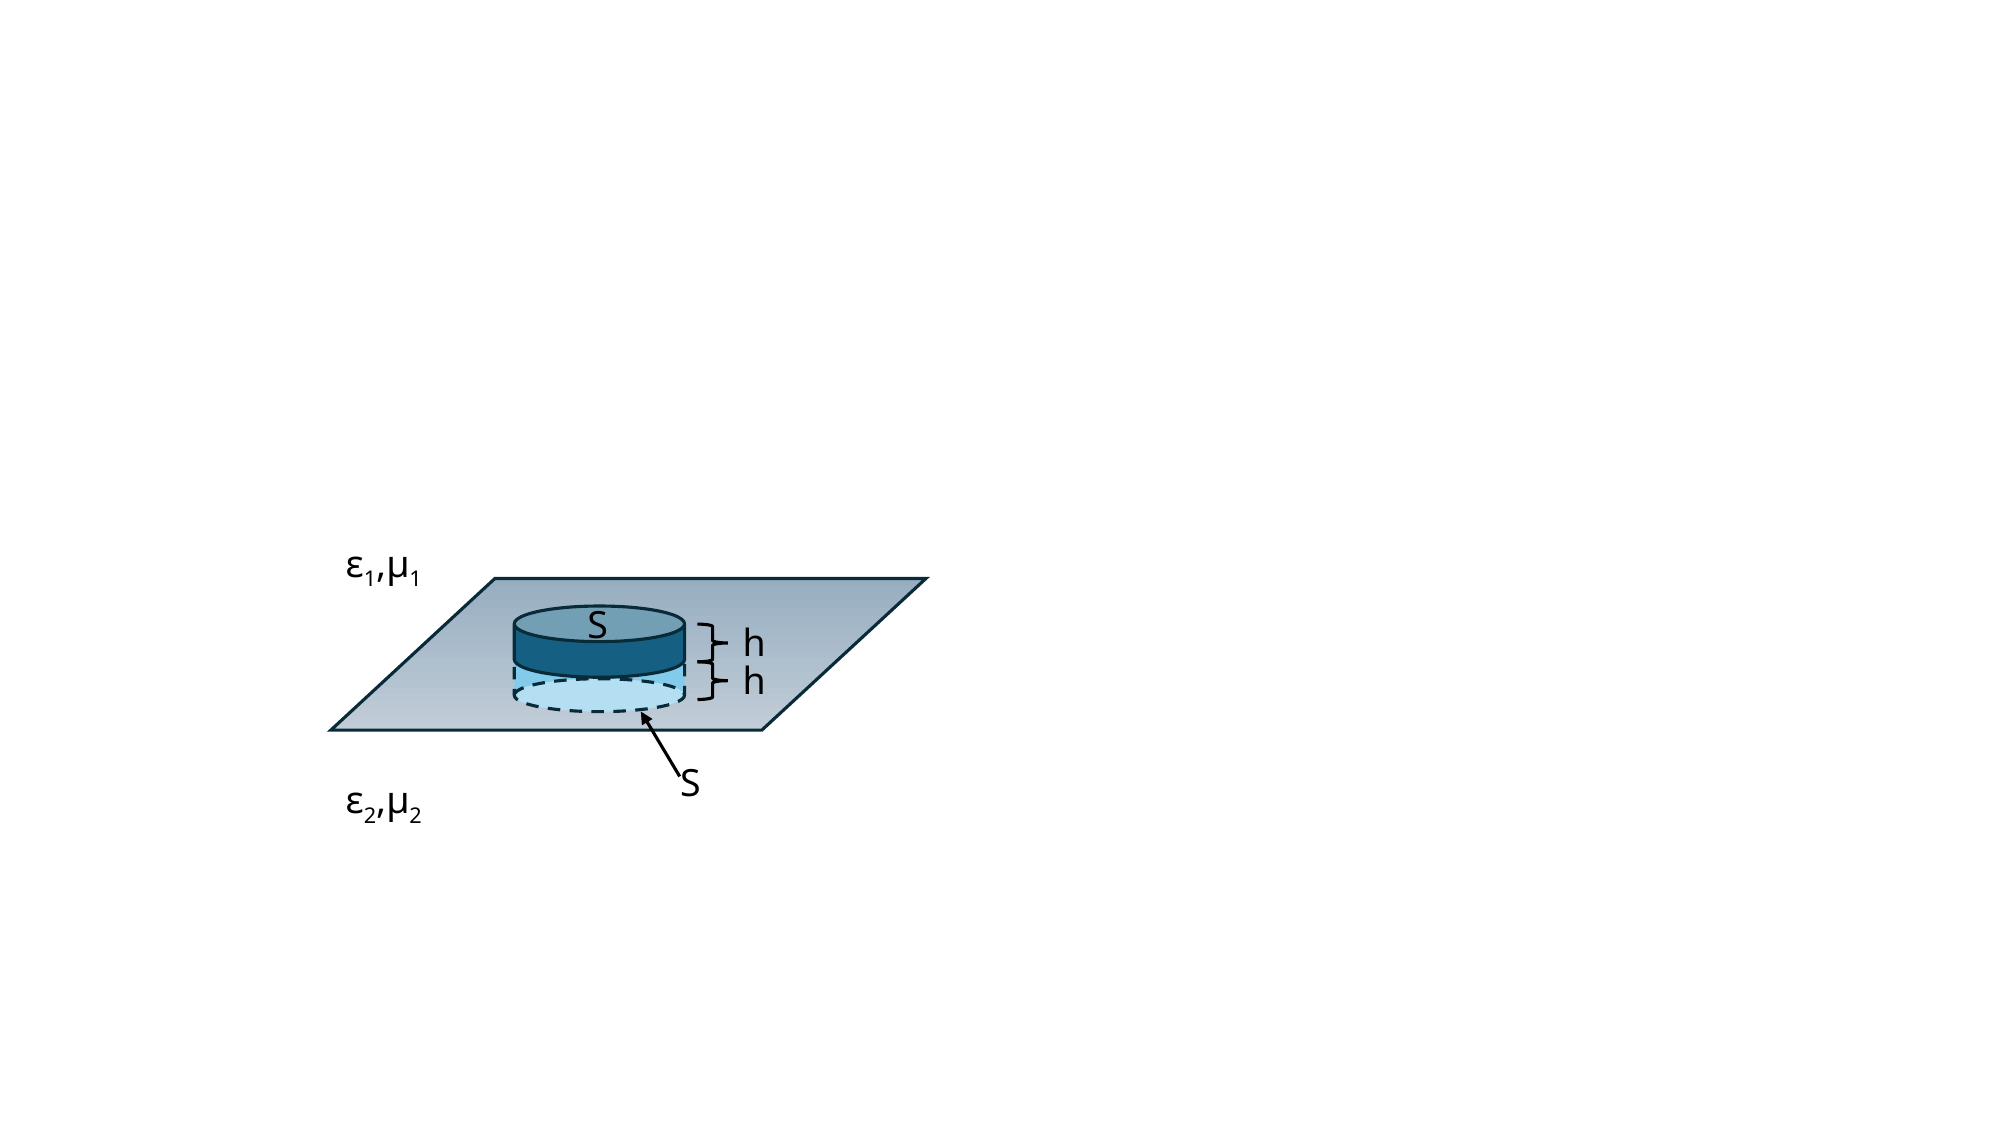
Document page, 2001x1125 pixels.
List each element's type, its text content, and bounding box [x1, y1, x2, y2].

text_box [619, 663, 687, 703]
text_box [525, 702, 539, 709]
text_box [517, 679, 683, 712]
text_box [697, 622, 728, 662]
text_box h [727, 649, 794, 710]
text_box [640, 711, 681, 777]
text_box [547, 706, 561, 712]
text_box [326, 576, 930, 732]
text_box S [665, 751, 731, 811]
text_box S [572, 593, 639, 654]
text_box [591, 710, 604, 714]
text_box [512, 605, 687, 679]
text_box [512, 665, 574, 702]
text_box ε1,μ1 [330, 532, 497, 598]
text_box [639, 610, 682, 637]
text_box [569, 709, 583, 713]
text_box [613, 709, 626, 714]
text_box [517, 609, 572, 639]
text_box [656, 703, 670, 709]
text_box [635, 707, 648, 712]
text_box h [728, 611, 794, 649]
text_box [697, 660, 727, 702]
text_box ε2,μ2 [330, 769, 497, 835]
